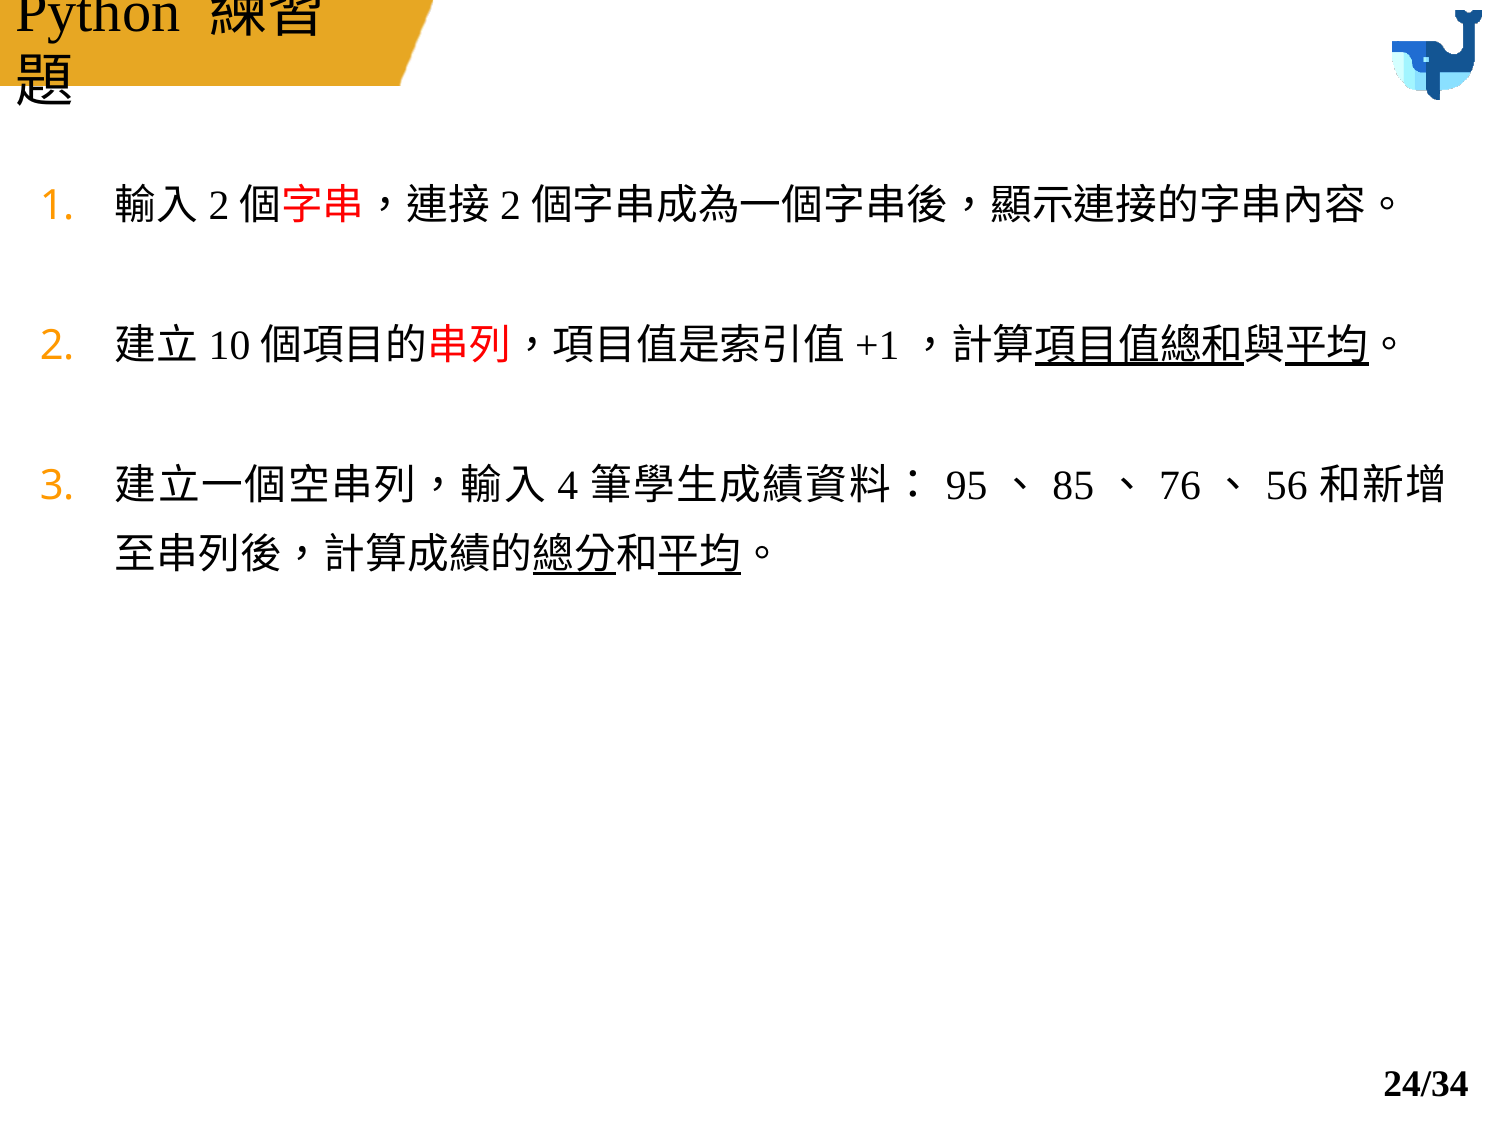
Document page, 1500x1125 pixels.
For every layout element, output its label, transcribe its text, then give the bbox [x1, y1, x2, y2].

picture [1392, 10, 1482, 100]
slide_number 23/34 [1352, 1036, 1500, 1125]
list 輸入2個字串，連接2個字串成為一個字串後，顯示連接的字串內容。 建立10個項目的串列，項目值是索引值+1，計算項目值總和與平均。 建立一個空串列，輸入4筆學生成績資料：95、85、76、56和新增至串列後，計算成績的總分和平均。 [24, 99, 1463, 1074]
title Python 練習題 [0, 0, 434, 86]
